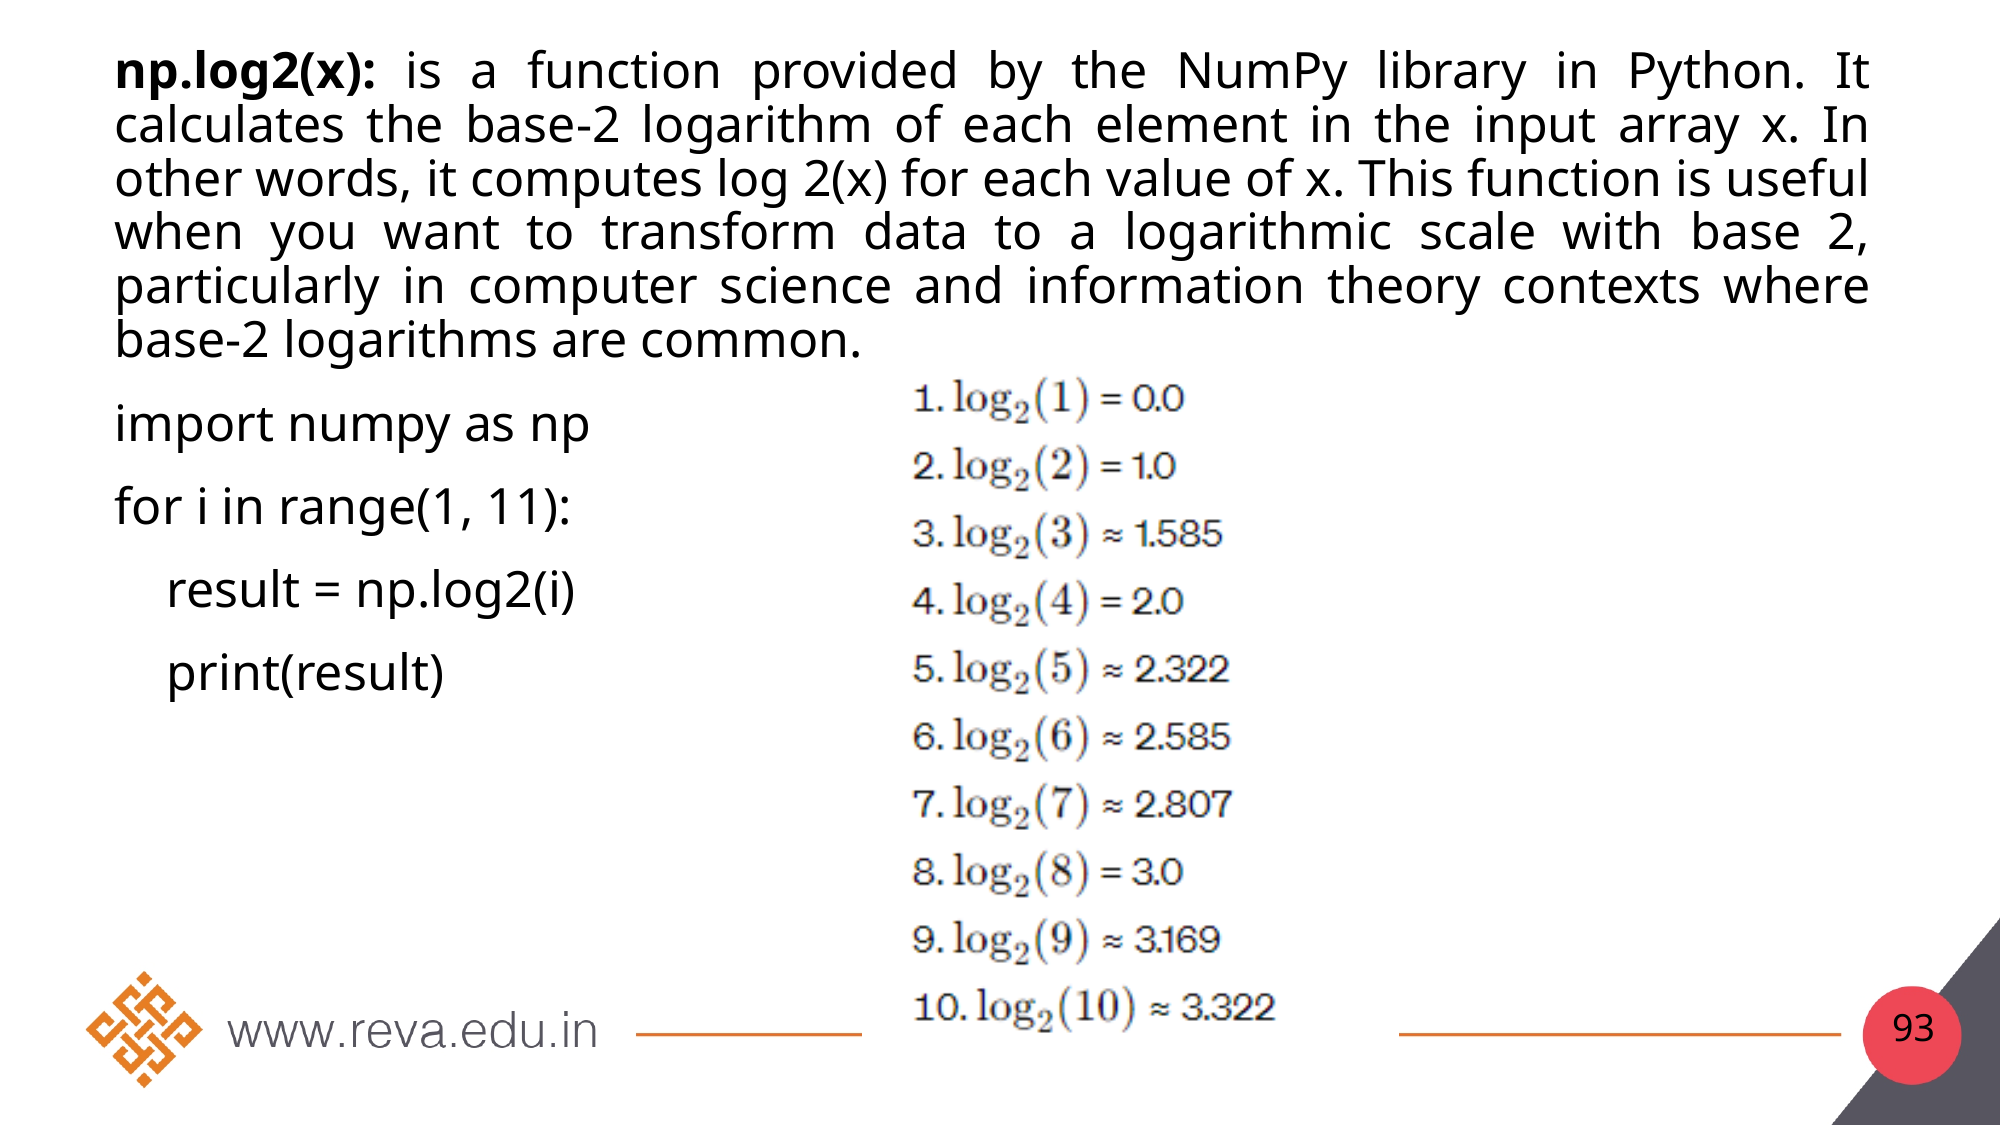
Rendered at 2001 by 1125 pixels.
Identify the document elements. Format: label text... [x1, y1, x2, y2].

list np.log2(x): is a function provided by the NumPy library in Python. It calculates the base-2 logarithm of each element in the input array x. In other words, it computes log 2(x) for each value of x. This function is useful when you want to transform data to a logarithmic scale with base 2, particularly in computer science and information theory contexts where base-2 logarithms are common. import numpy as np for i in range(1, 11): result = np.log2(i) print(result) [99, 37, 1886, 1000]
picture [0, 0, 2000, 1125]
slide_number 93 [1864, 999, 1963, 1060]
